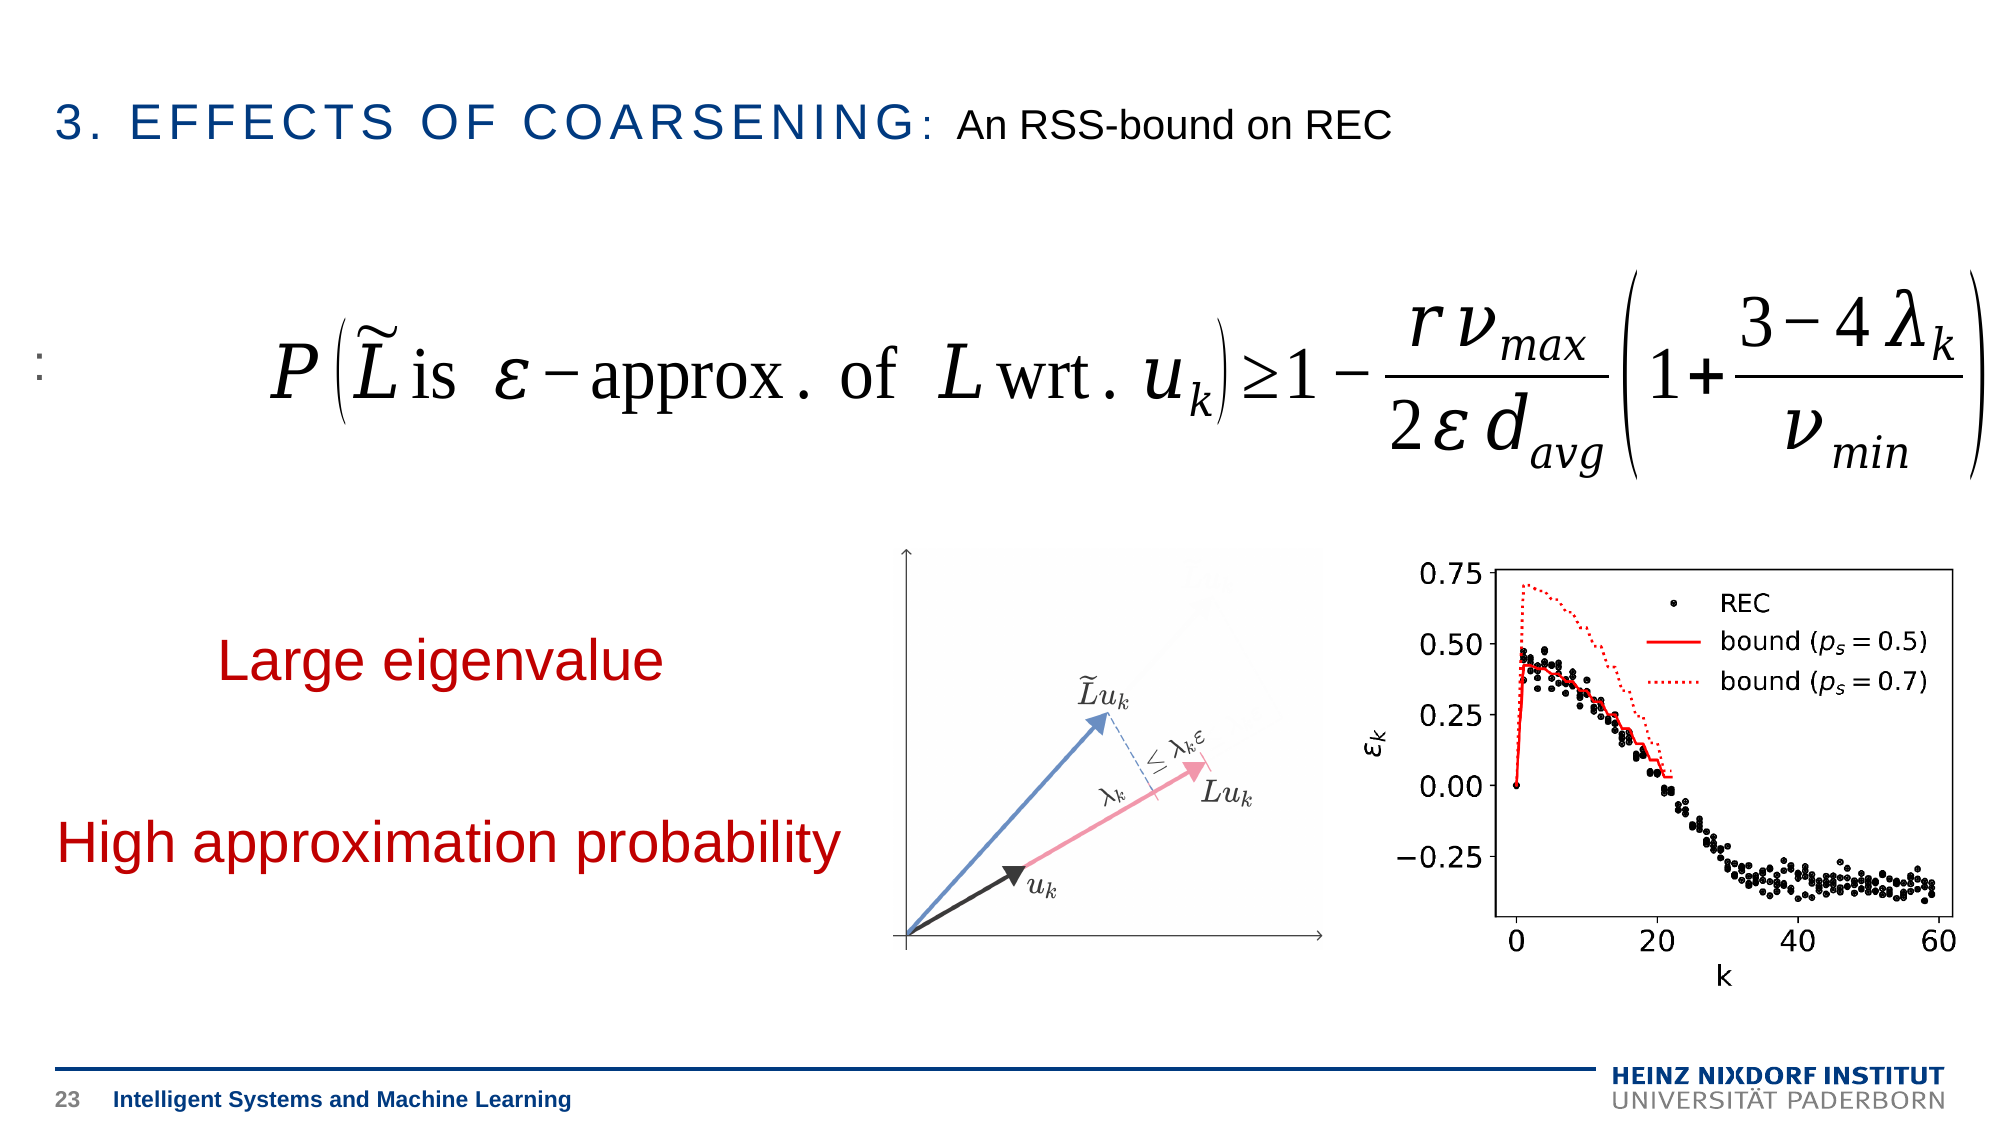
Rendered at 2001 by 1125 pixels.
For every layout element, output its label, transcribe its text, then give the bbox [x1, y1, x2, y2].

picture [893, 548, 1323, 951]
title 3. EFFECTS OF COARSENING: An RSS-bound on REC [54, 30, 1946, 208]
slide_number 23 [54, 1079, 128, 1118]
footer Intelligent Systems and Machine Learning [128, 1079, 1126, 1118]
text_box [893, 548, 1988, 986]
